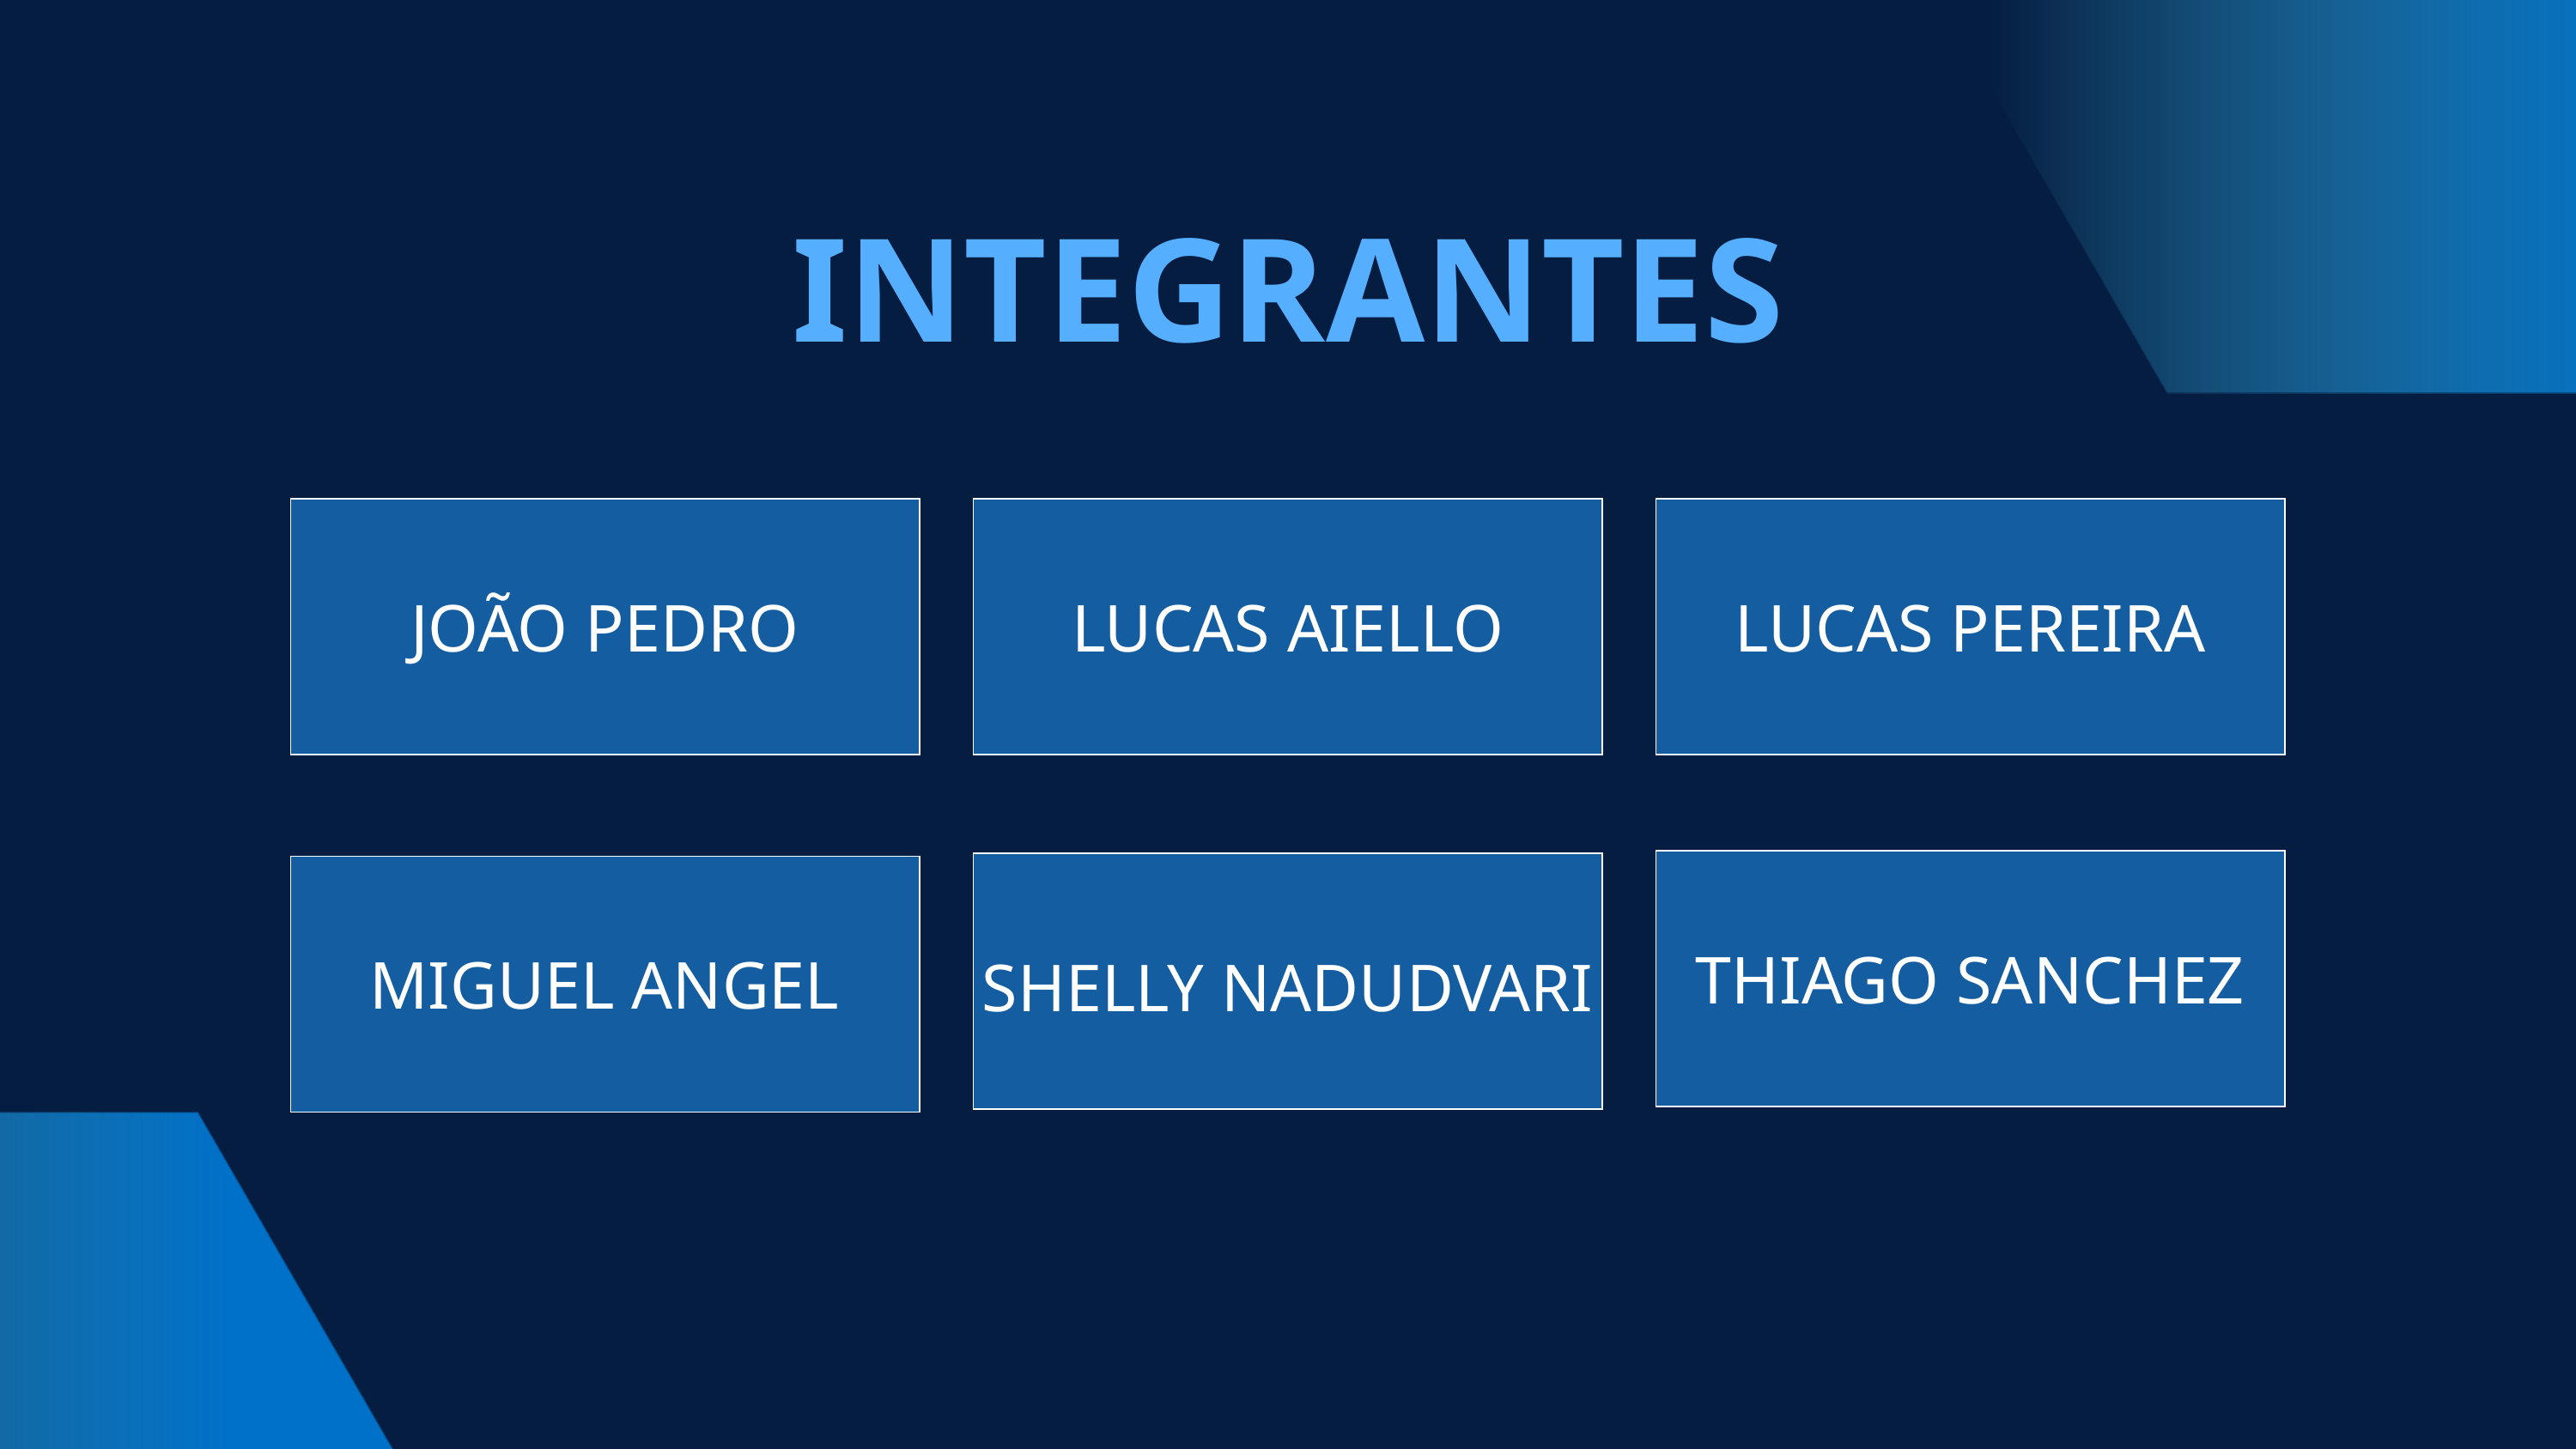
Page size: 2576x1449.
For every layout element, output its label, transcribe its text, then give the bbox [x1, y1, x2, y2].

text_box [290, 856, 920, 1113]
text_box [1656, 498, 2286, 755]
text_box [973, 852, 1603, 1110]
text_box [0, 1112, 426, 1449]
text_box [1940, 0, 2576, 395]
text_box SHELLY NADUDVARI [1607, 935, 1613, 1025]
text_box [290, 498, 920, 755]
text_box SHELLY NADUDVARI [963, 935, 969, 1025]
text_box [1656, 850, 2286, 1107]
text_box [973, 498, 1603, 755]
text_box INTEGRANTES [693, 197, 1882, 371]
